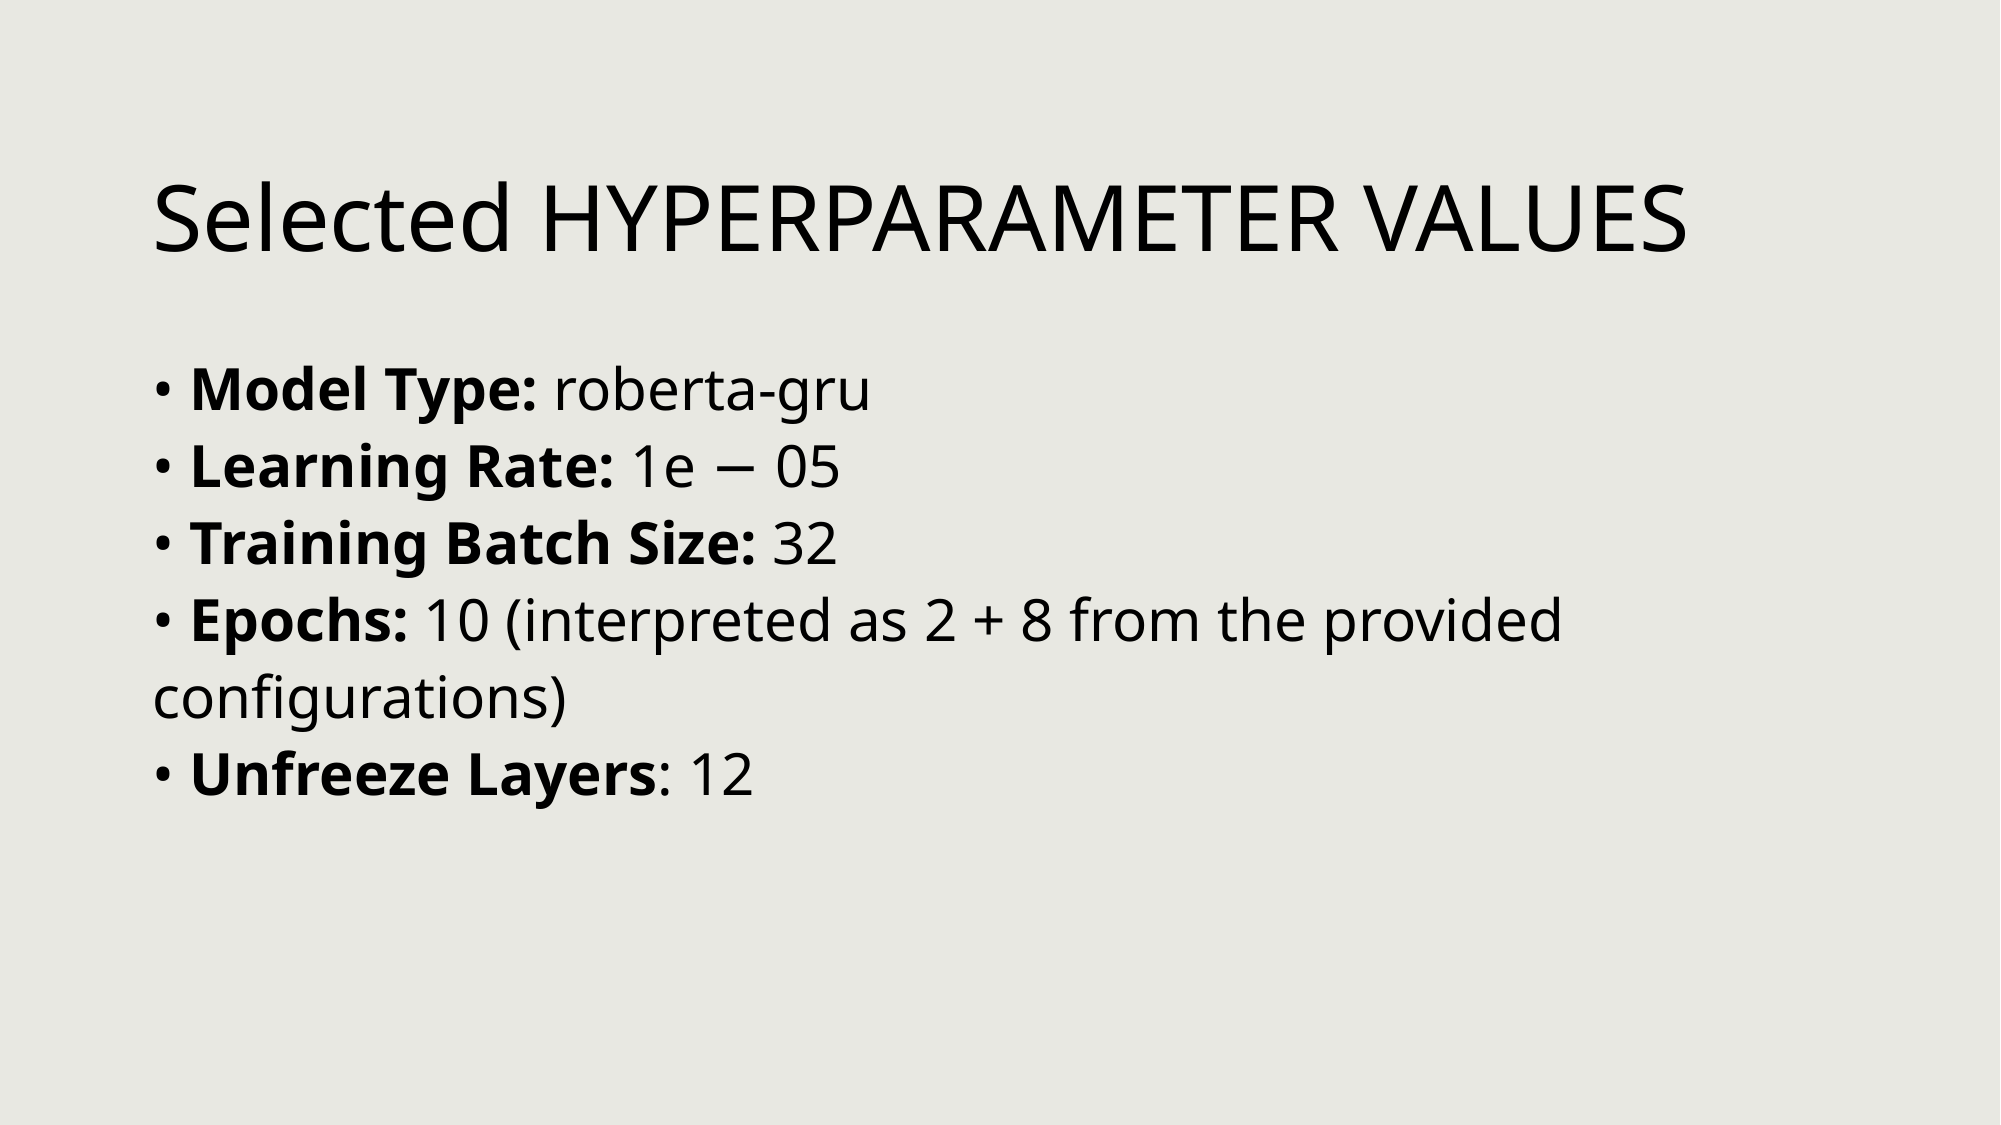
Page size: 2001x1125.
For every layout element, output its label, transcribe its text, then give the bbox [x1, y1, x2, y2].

title Selected HYPERPARAMETER VALUES [137, 95, 1863, 280]
list • Model Type: roberta-gru • Learning Rate: 1e − 05 • Training Batch Size: 32 • Epochs: 10 (interpreted as 2 + 8 from the provided configurations) • Unfreeze Layers: 12 [137, 338, 1863, 1014]
